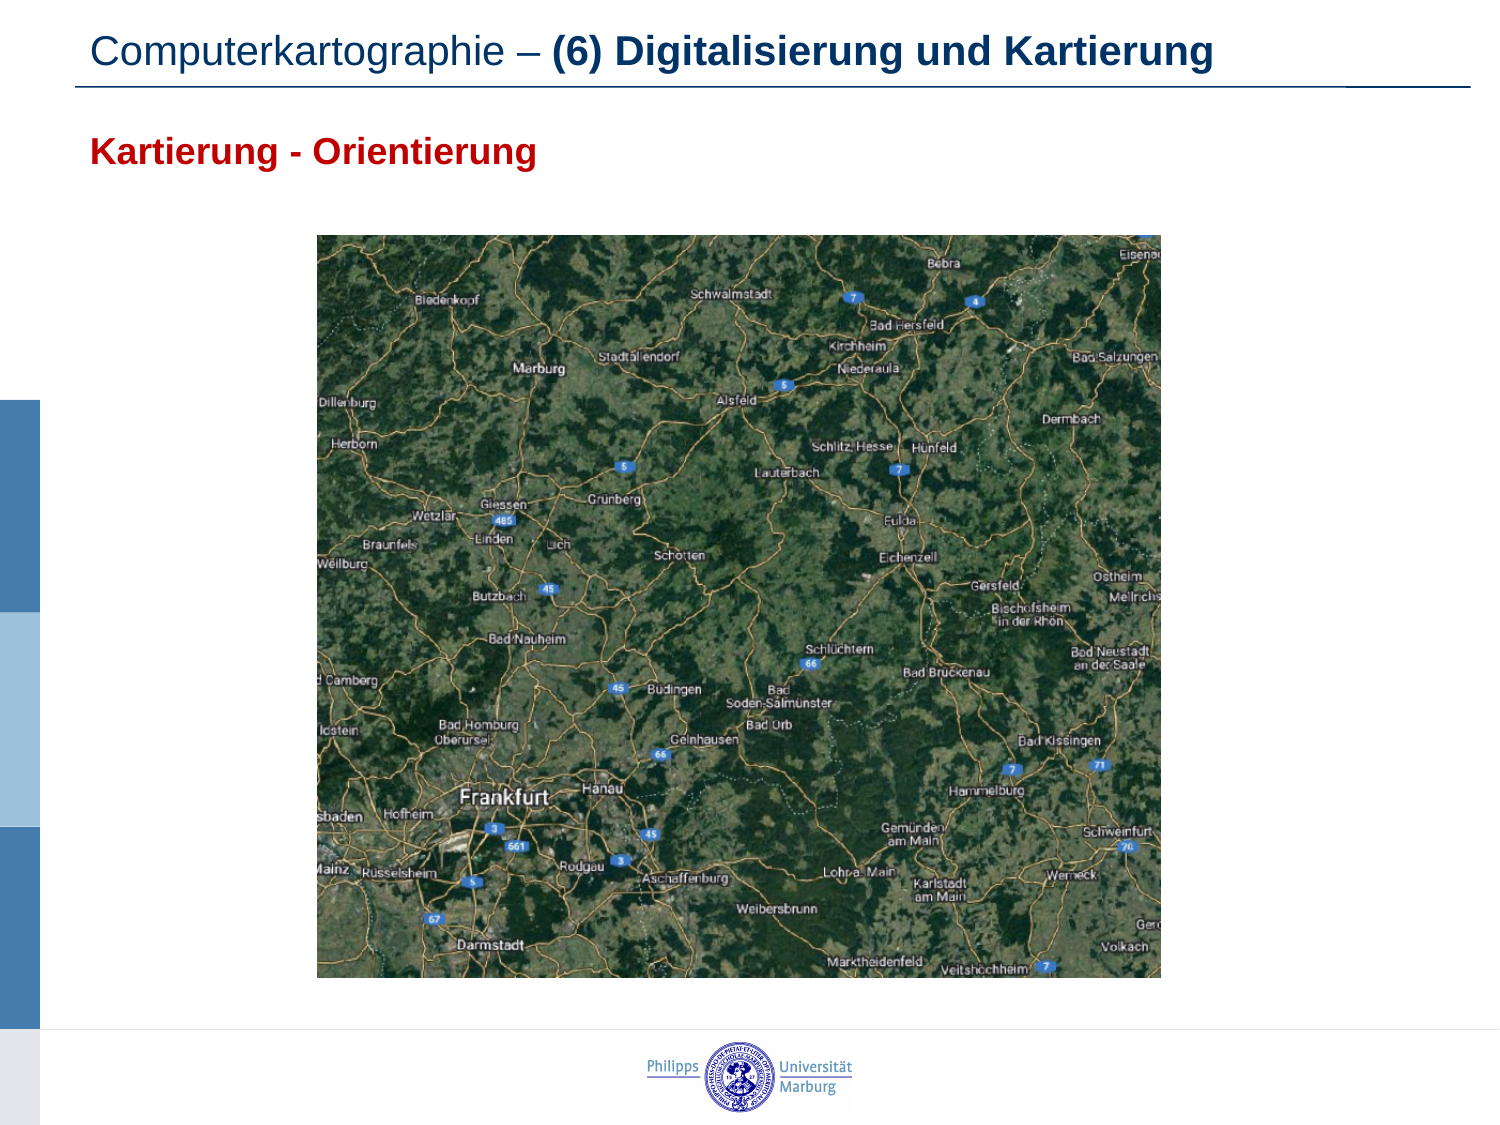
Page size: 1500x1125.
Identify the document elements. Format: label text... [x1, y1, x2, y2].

picture [646, 1041, 853, 1113]
picture [317, 235, 1162, 978]
text_box Kartierung - Orientierung [74, 119, 1471, 180]
text_box Computerkartographie – (6) Digitalisierung und Kartierung [74, 7, 1425, 90]
